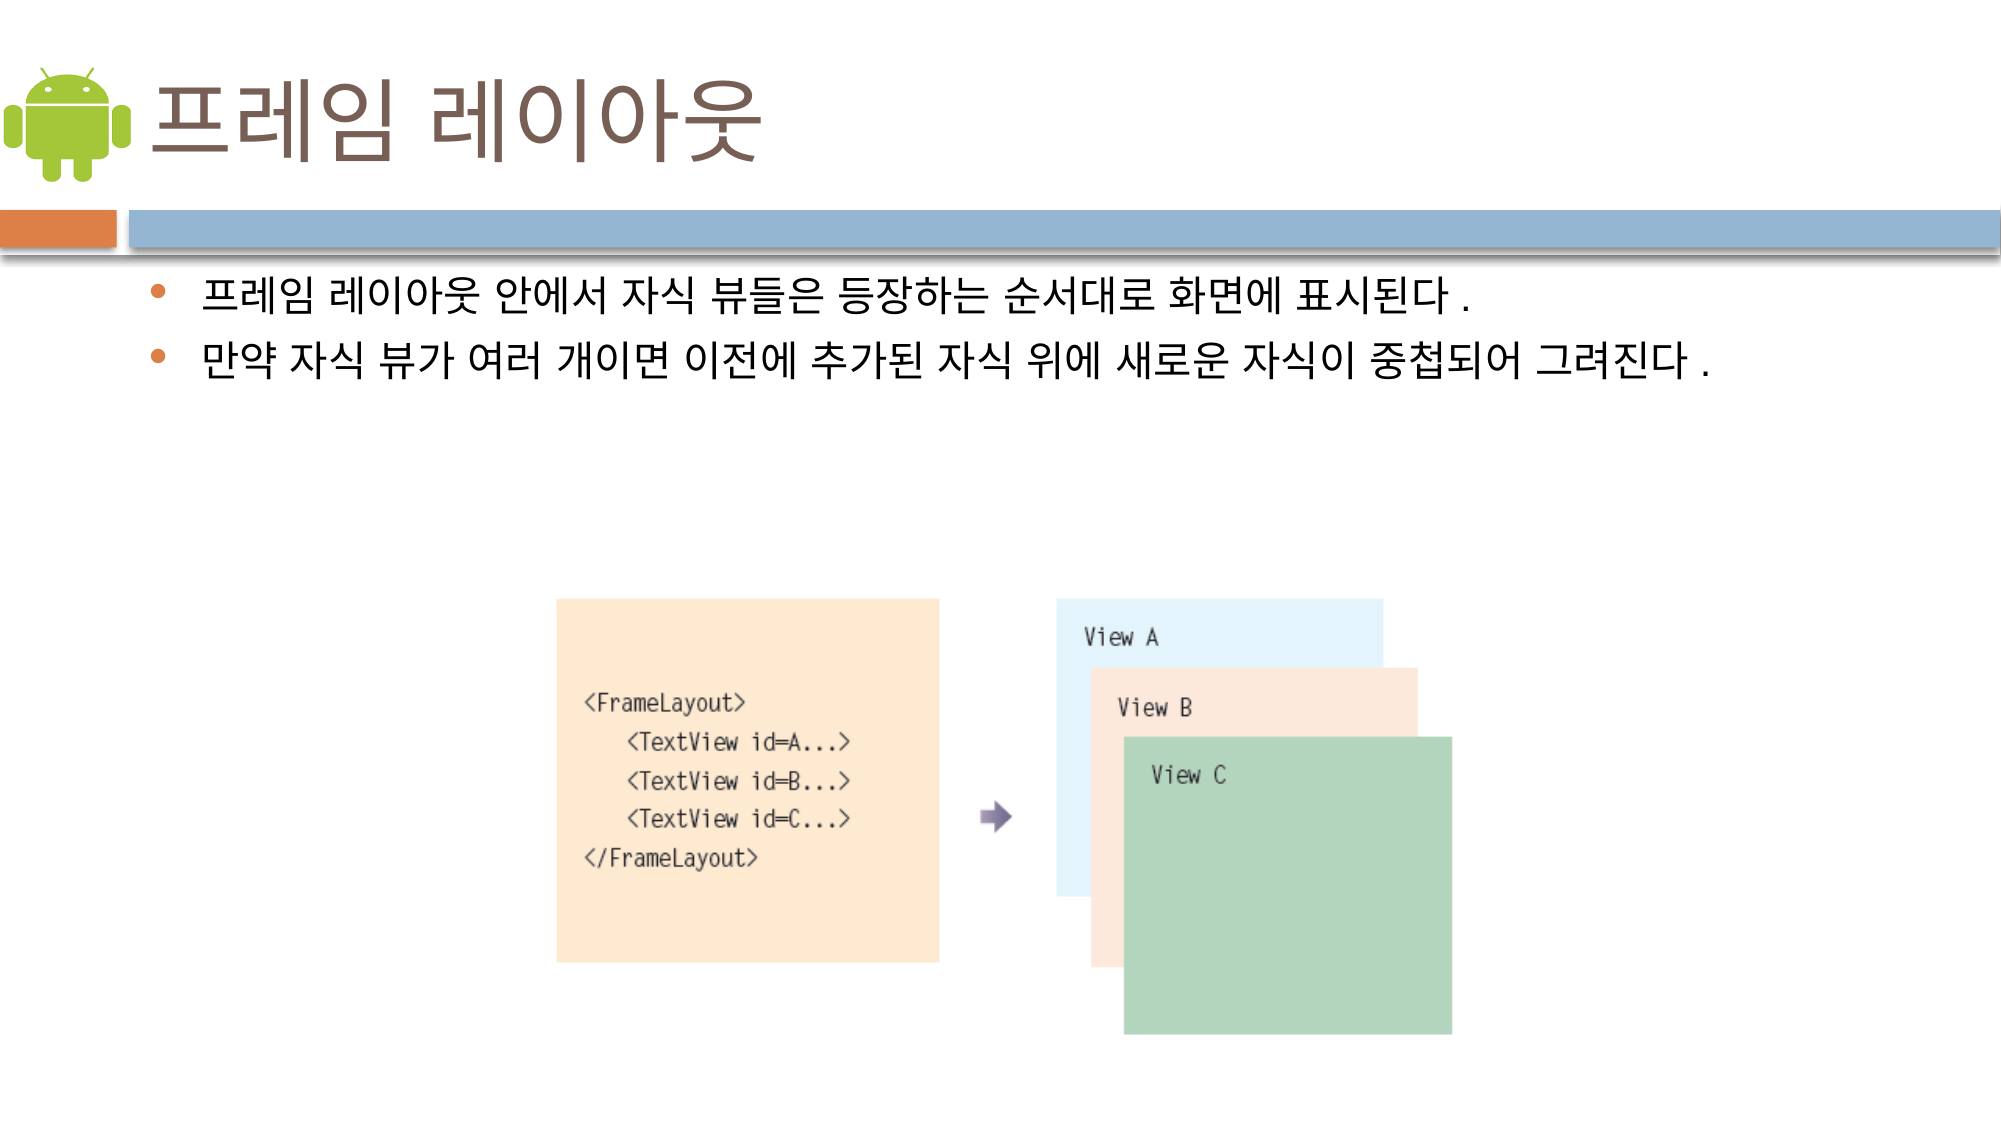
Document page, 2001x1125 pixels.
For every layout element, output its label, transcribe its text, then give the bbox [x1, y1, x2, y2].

picture [0, 65, 133, 184]
picture [520, 563, 1480, 1063]
list 프레임 레이아웃 안에서 자식 뷰들은 등장하는 순서대로 화면에 표시된다. 만약 자식 뷰가 여러 개이면 이전에 추가된 자식 위에 새로운 자식이 중첩되어 그려진다. [133, 262, 1918, 1000]
title 프레임 레이아웃 [133, 37, 1918, 200]
